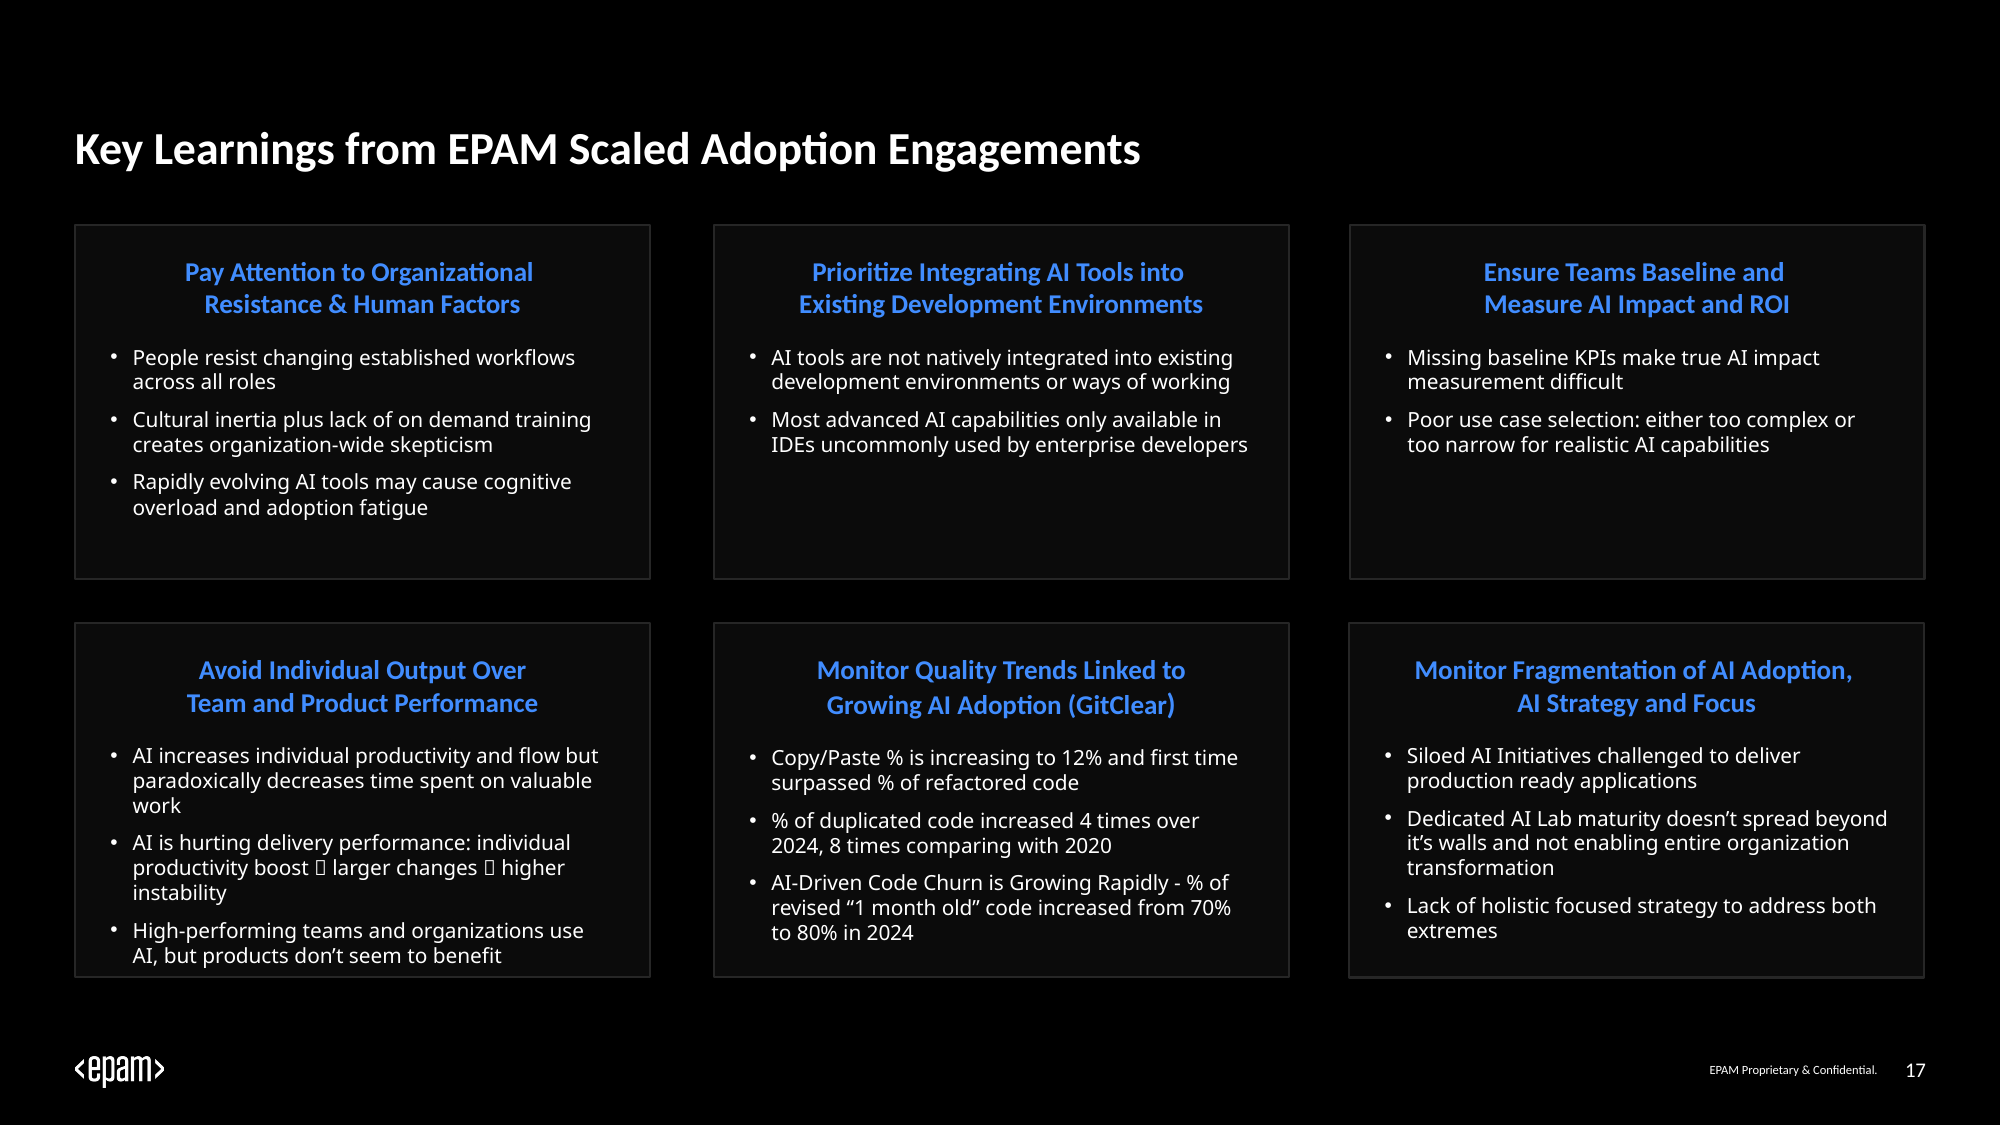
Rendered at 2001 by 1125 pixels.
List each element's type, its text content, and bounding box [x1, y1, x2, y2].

text_box Prioritize Integrating AI Tools into Existing Development Environments AI tools are not natively integrated into existing development environments or ways of working Most advanced AI capabilities only available in IDEs uncommonly used by enterprise developers [713, 224, 1289, 580]
text_box Monitor Quality Trends Linked to Growing AI Adoption (GitClear) Copy/Paste % is increasing to 12% and first time surpassed % of refactored code % of duplicated code increased 4 times over 2024, 8 times comparing with 2020 AI-Driven Code Churn is Growing Rapidly - % of revised “1 month old” code increased from 70% to 80% in 2024 [713, 622, 1289, 978]
text_box Pay Attention to Organizational Resistance & Human Factors People resist changing established workflows across all roles Cultural inertia plus lack of on demand training creates organization-wide skepticism Rapidly evolving AI tools may cause cognitive overload and adoption fatigue [75, 224, 650, 580]
text_box Avoid Individual Output Over Team and Product Performance AI increases individual productivity and flow but paradoxically decreases time spent on valuable work AI is hurting delivery performance: individual productivity boost  larger changes  higher instability High-performing teams and organizations use AI, but products don’t seem to benefit [75, 622, 650, 978]
text_box Ensure Teams Baseline and Measure AI Impact and ROI Missing baseline KPIs make true AI impact measurement difficult Poor use case selection: either too complex or too narrow for realistic AI capabilities [1349, 224, 1925, 580]
picture [75, 1056, 164, 1088]
text_box Monitor Fragmentation of AI Adoption, AI Strategy and Focus Siloed AI Initiatives challenged to deliver production ready applications Dedicated AI Lab maturity doesn’t spread beyond it’s walls and not enabling entire organization transformation Lack of holistic focused strategy to address both extremes [1349, 623, 1925, 978]
title Key Learnings from EPAM Scaled Adoption Engagements [75, 118, 1925, 194]
